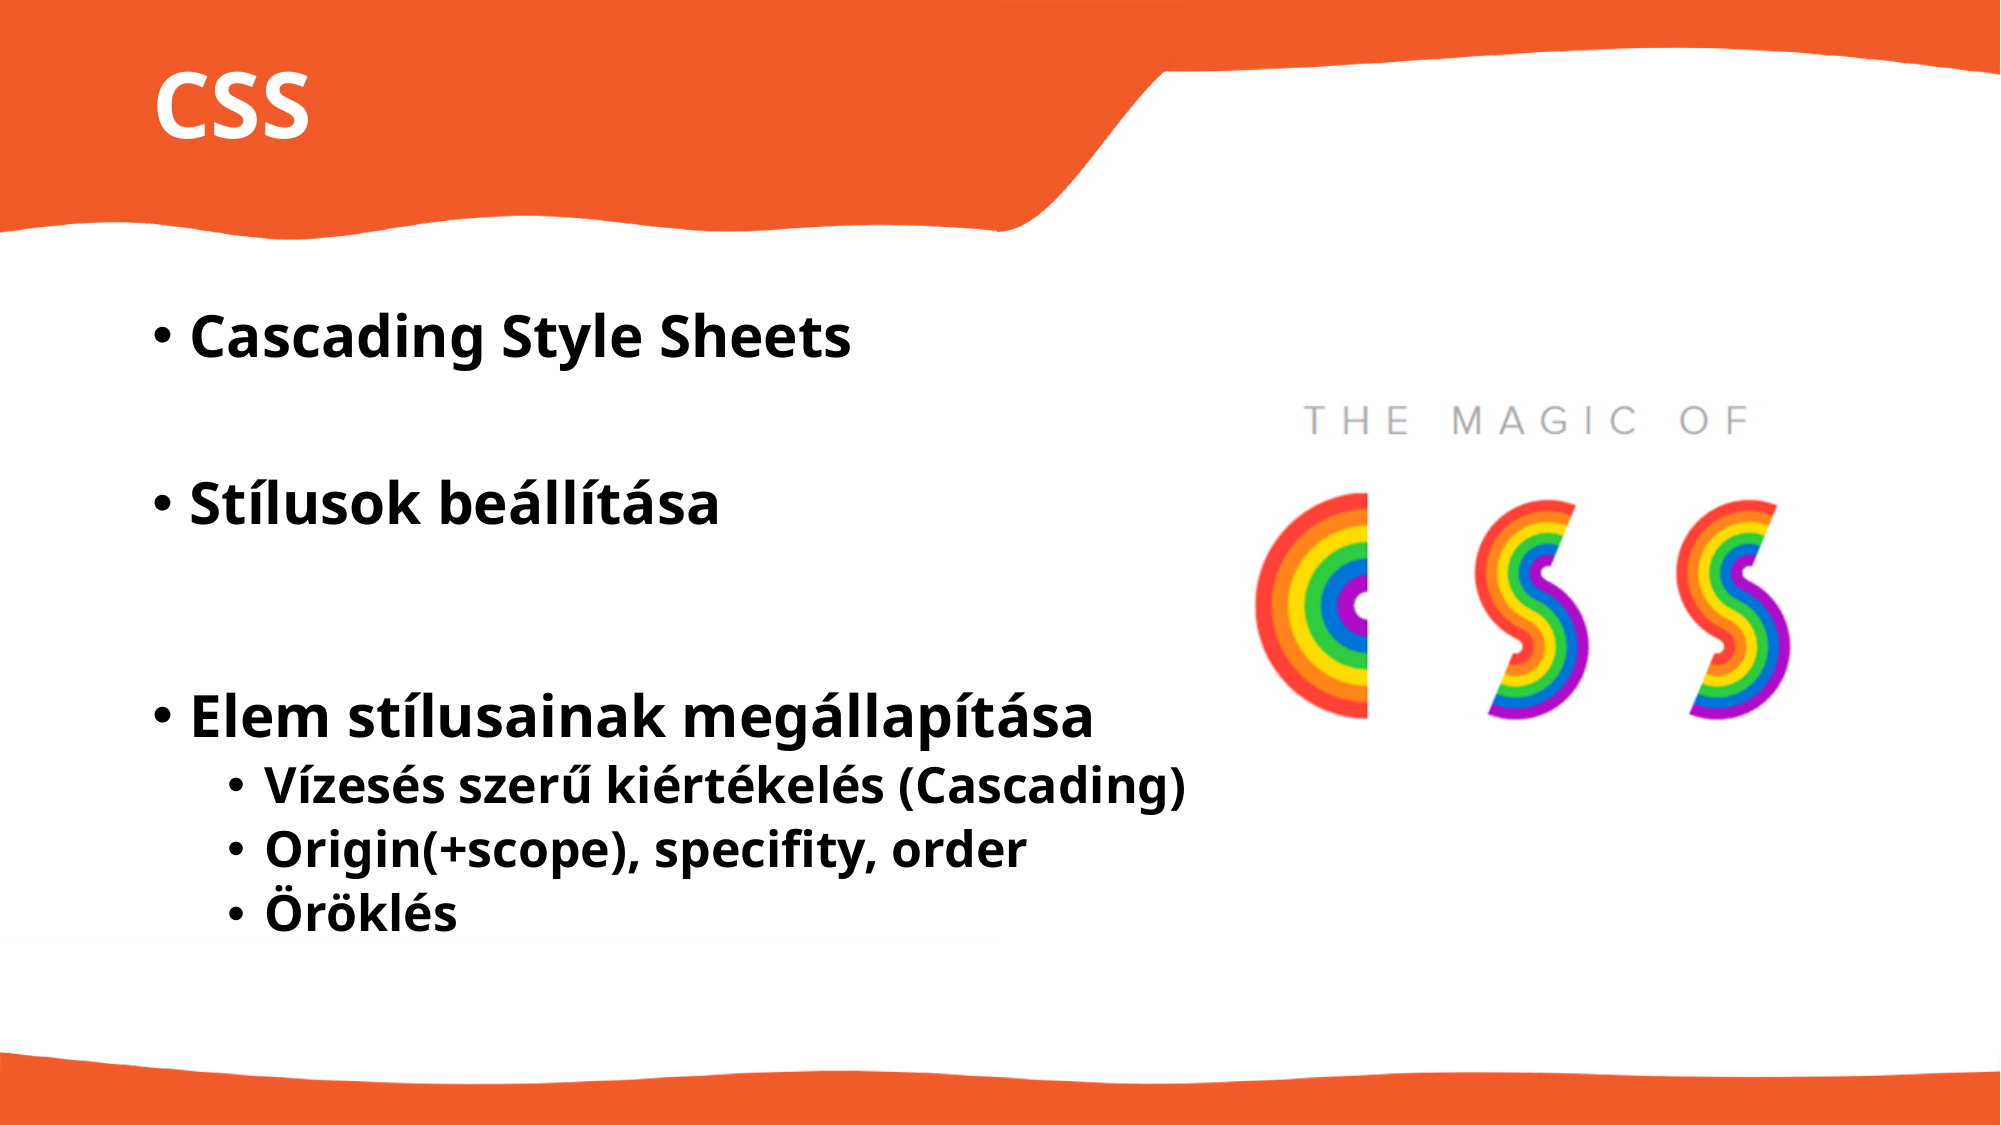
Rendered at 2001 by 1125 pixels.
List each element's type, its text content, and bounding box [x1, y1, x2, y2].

list Cascading Style Sheets Stílusok beállítása Elem stílusainak megállapítása Vízesés szerű kiértékelés (Cascading) Origin(+scope), specifity, order Öröklés [137, 299, 1244, 1014]
picture [0, 0, 2000, 1125]
title CSS [137, 0, 1104, 218]
